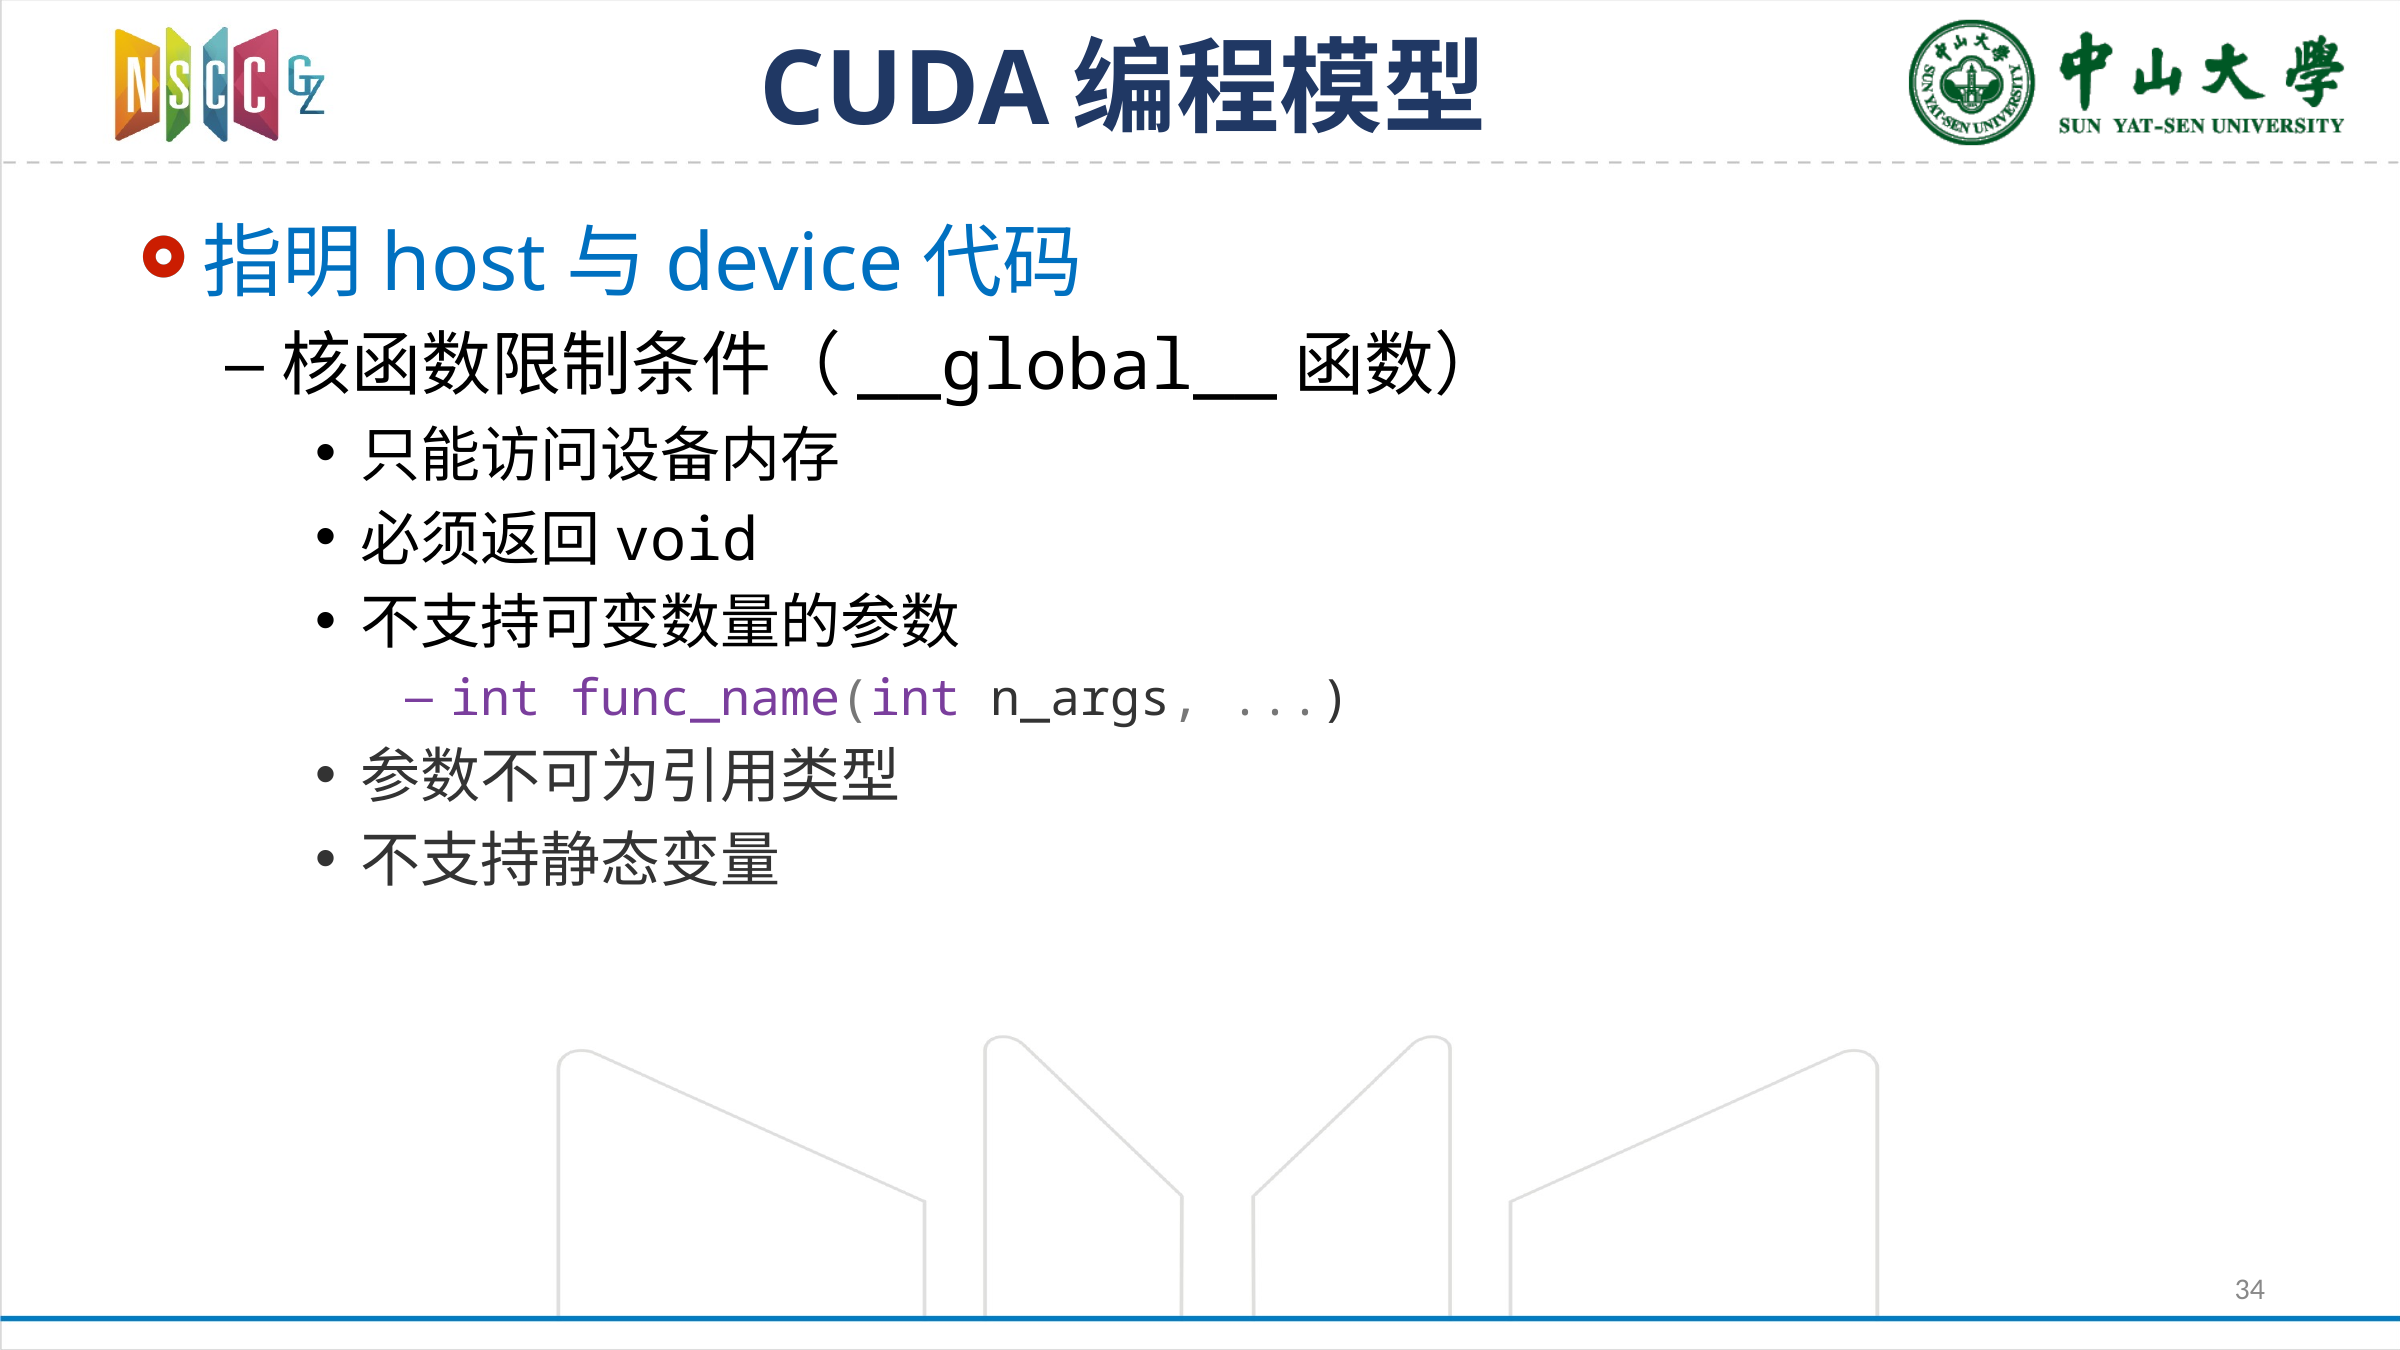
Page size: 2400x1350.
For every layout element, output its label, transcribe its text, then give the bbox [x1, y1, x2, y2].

slide_number 34 [1719, 1251, 2280, 1324]
picture [0, 0, 2400, 1350]
title CUDA编程模型 [349, 13, 1897, 153]
list 指明host与device代码 核函数限制条件（__global__函数） 只能访问设备内存 必须返回void 不支持可变数量的参数 int func_name(int n_args, ...) 参数不可为引用类型 不支持静态变量 [120, 202, 2280, 1206]
